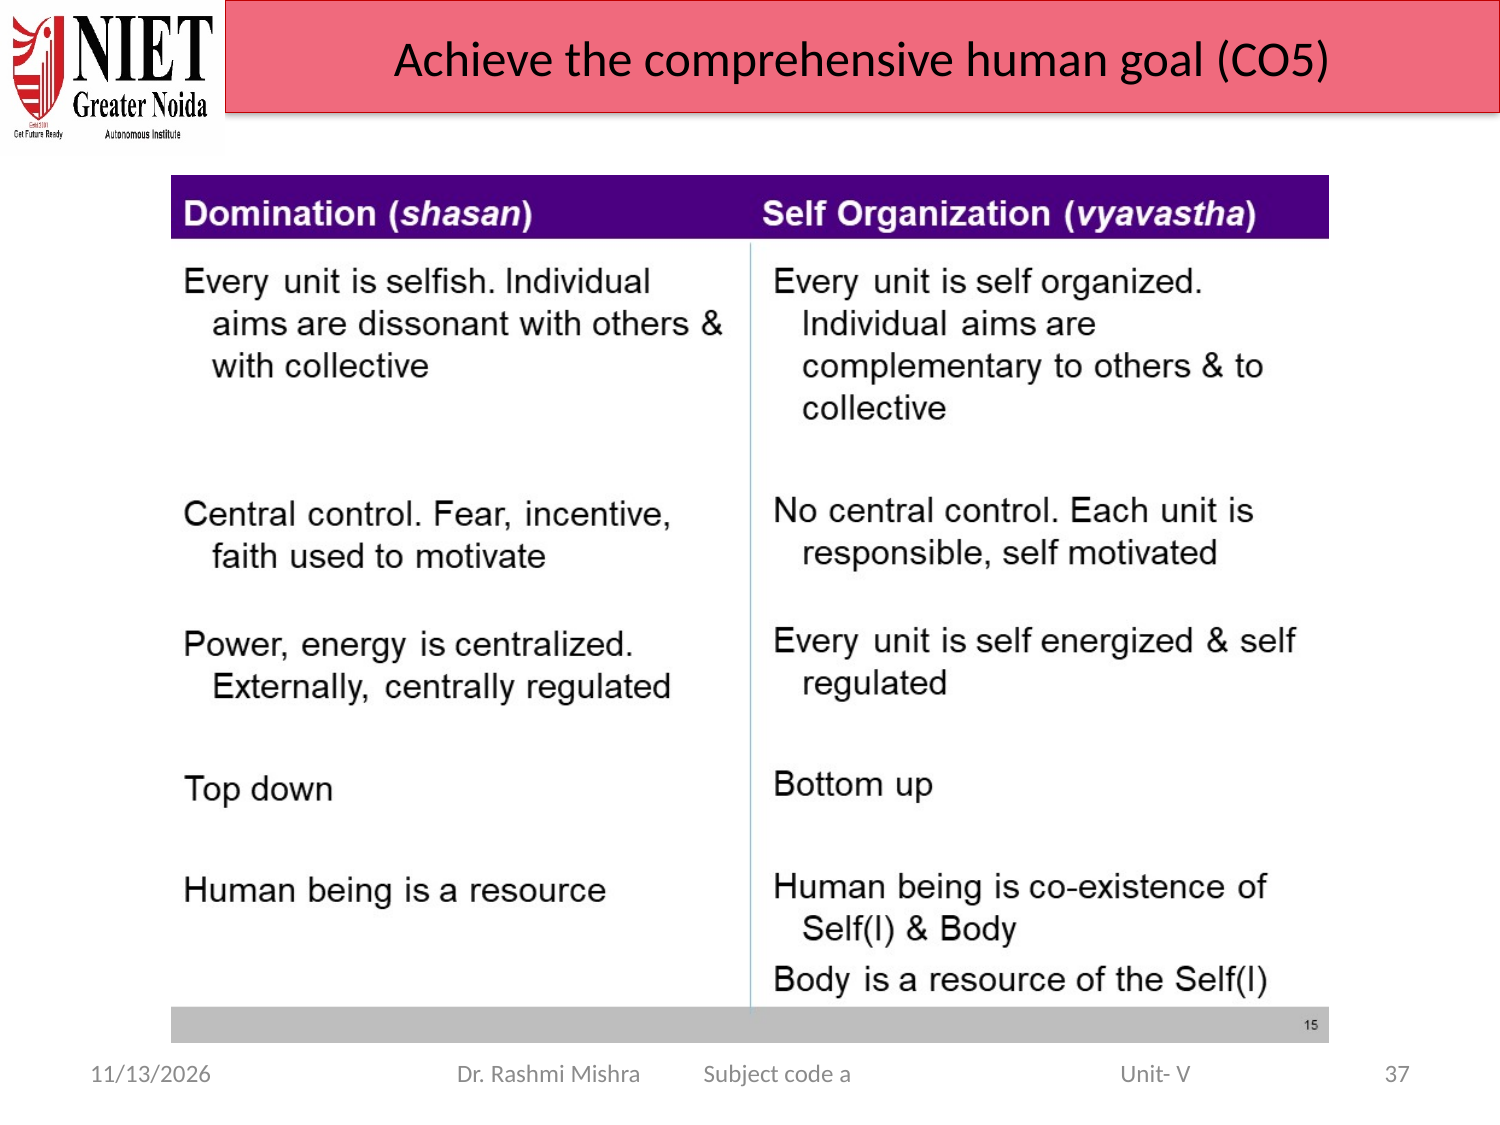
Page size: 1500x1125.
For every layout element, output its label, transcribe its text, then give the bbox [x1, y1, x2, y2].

text_box Achieve the comprehensive human goal (CO5) [226, 0, 1500, 113]
picture [0, 0, 226, 156]
footer Dr. Rashmi Mishra Subject code a Unit- V [412, 1051, 1238, 1103]
picture [171, 175, 1329, 1043]
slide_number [75, 1042, 250, 1103]
slide_number 37 [1337, 1042, 1425, 1103]
